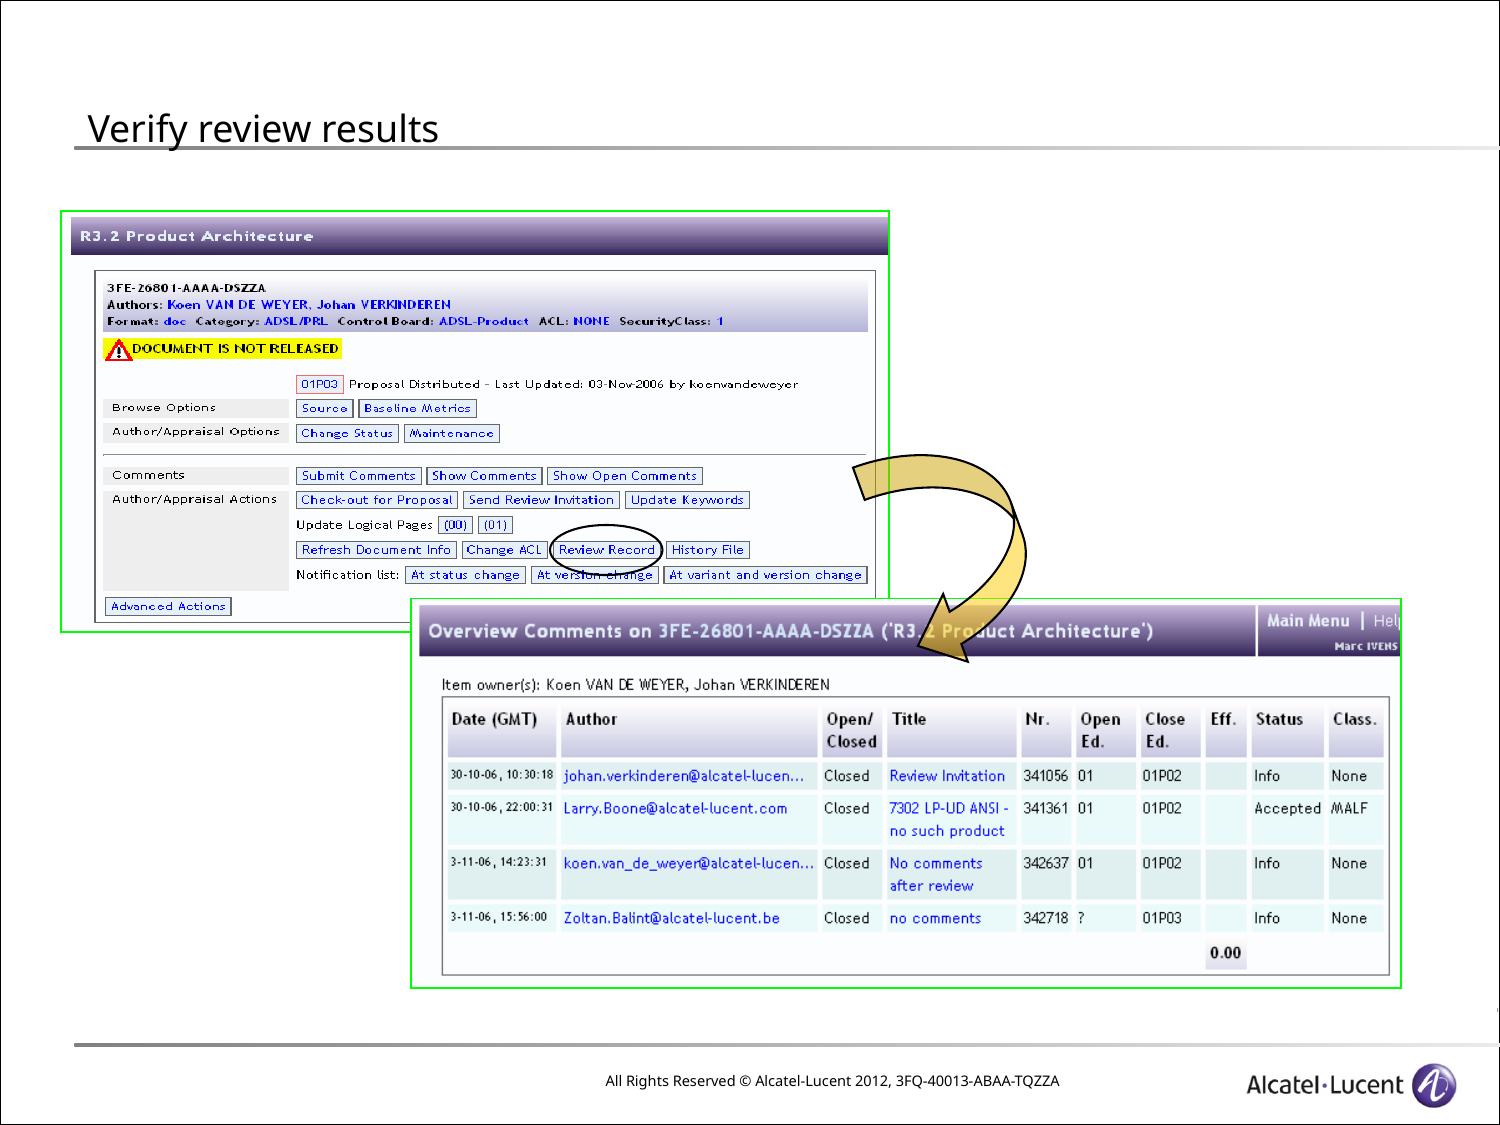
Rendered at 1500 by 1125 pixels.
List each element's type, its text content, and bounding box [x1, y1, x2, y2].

title Verify review results [87, 24, 1442, 150]
text_box [891, 455, 1026, 598]
picture [1224, 1061, 1478, 1114]
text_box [412, 599, 1401, 988]
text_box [62, 212, 888, 631]
